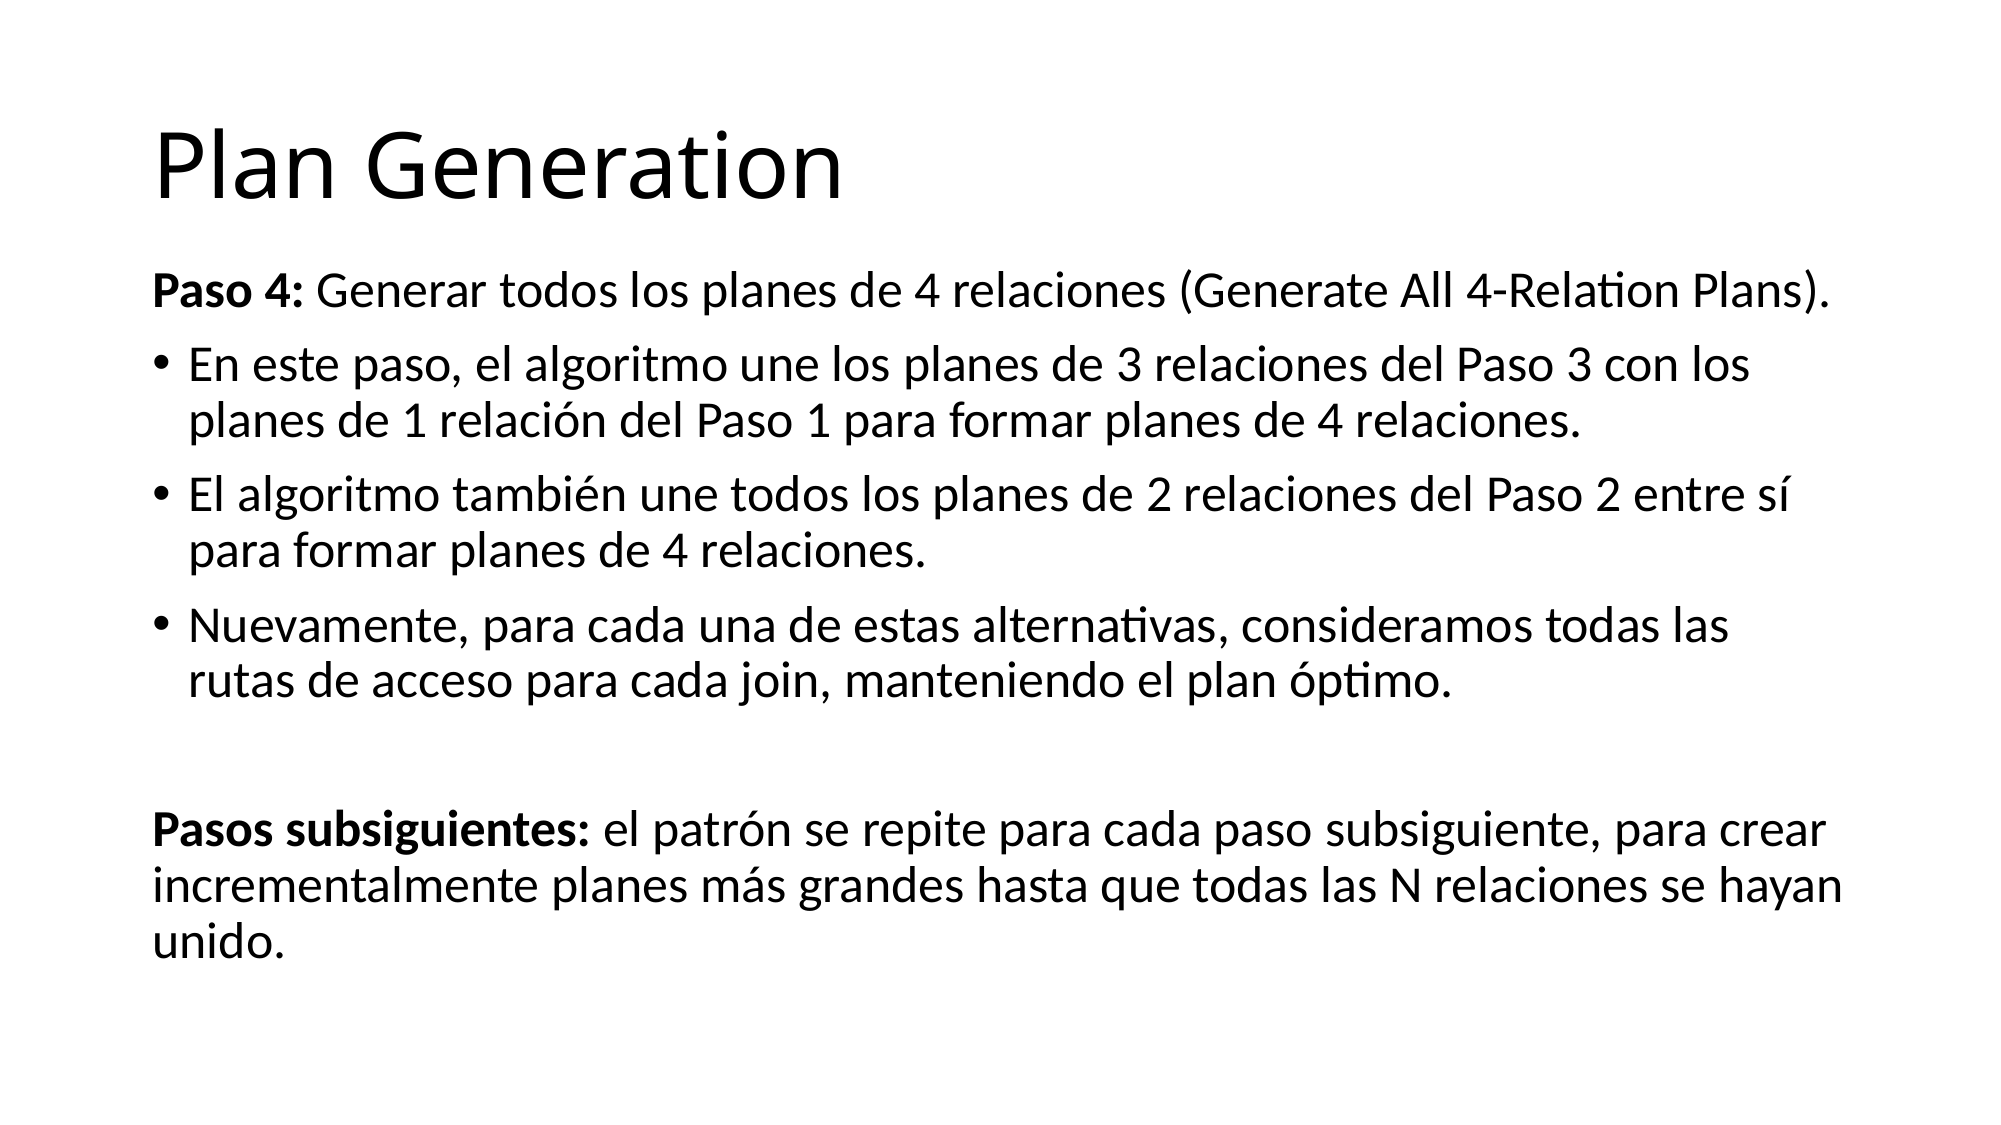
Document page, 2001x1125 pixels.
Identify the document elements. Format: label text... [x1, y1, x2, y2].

title Plan Generation [137, 59, 1863, 254]
list Paso 4: Generar todos los planes de 4 relaciones (Generate All 4-Relation Plans). En este paso, el algoritmo une los planes de 3 relaciones del Paso 3 con los planes de 1 relación del Paso 1 para formar planes de 4 relaciones. El algoritmo también une todos los planes de 2 relaciones del Paso 2 entre sí para formar planes de 4 relaciones. Nuevamente, para cada una de estas alternativas, consideramos todas las rutas de acceso para cada join, manteniendo el plan óptimo. Pasos subsiguientes: el patrón se repite para cada paso subsiguiente, para crear incrementalmente planes más grandes hasta que todas las N relaciones se hayan unido. [137, 254, 1863, 1023]
